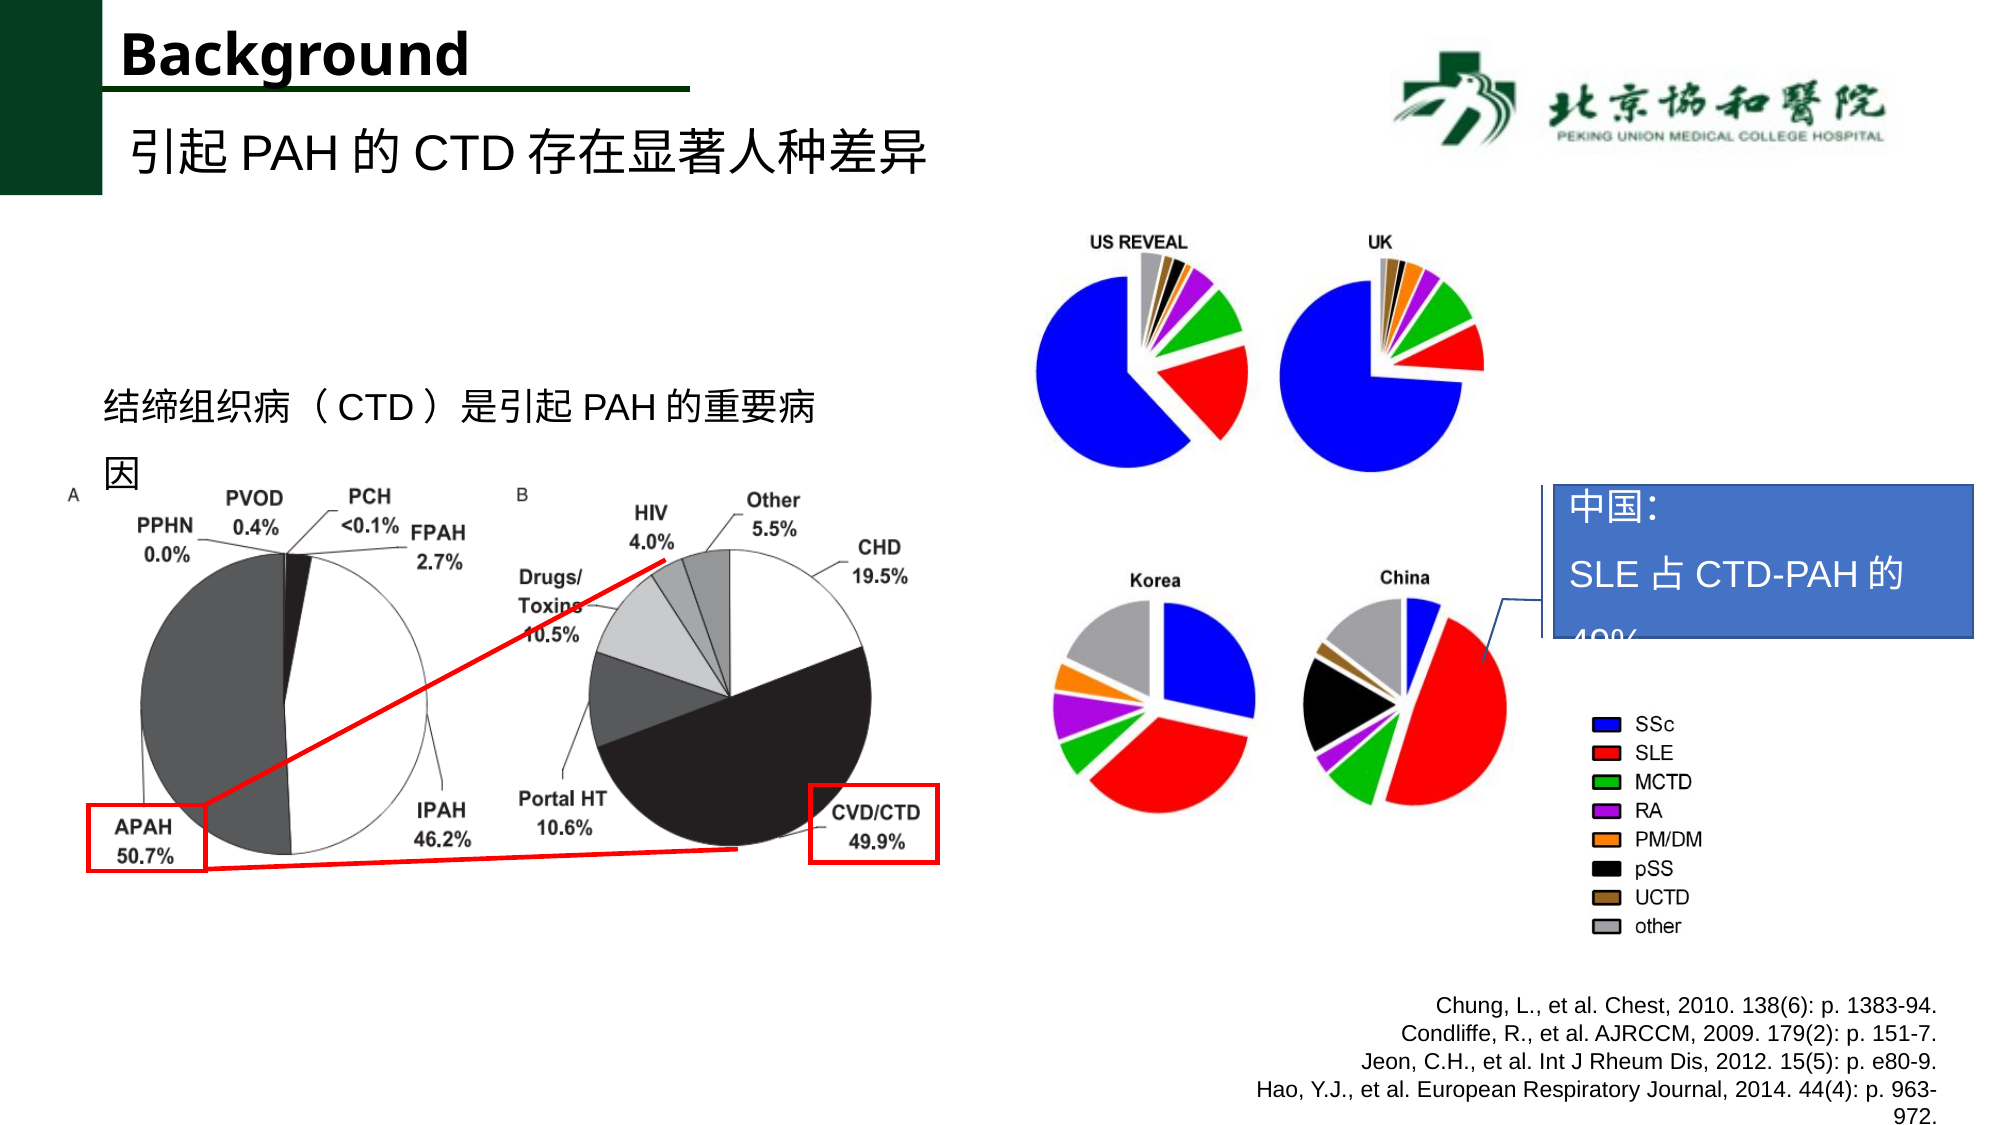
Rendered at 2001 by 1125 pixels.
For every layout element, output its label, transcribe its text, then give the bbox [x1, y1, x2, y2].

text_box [55, 452, 938, 873]
text_box 引起PAH的CTD存在显著人种差异 [113, 113, 1125, 188]
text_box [1012, 226, 1974, 939]
text_box Chung, L., et al. Chest, 2010. 138(6): p. 1383-94. Condliffe, R., et al. AJRCCM, 2009. 179(2): p. 151-7. [1336, 983, 1953, 1039]
text_box 结缔组织病（CTD）是引起PAH的重要病因 [88, 352, 860, 452]
text_box Jeon, C.H., et al. Int J Rheum Dis, 2012. 15(5): p. e80-9. Hao, Y.J., et al. European Respiratory Journal, 2014. 44(4): p. 963-972. [1202, 1039, 1953, 1125]
picture [1390, 37, 1899, 163]
title Background [104, 0, 1354, 114]
